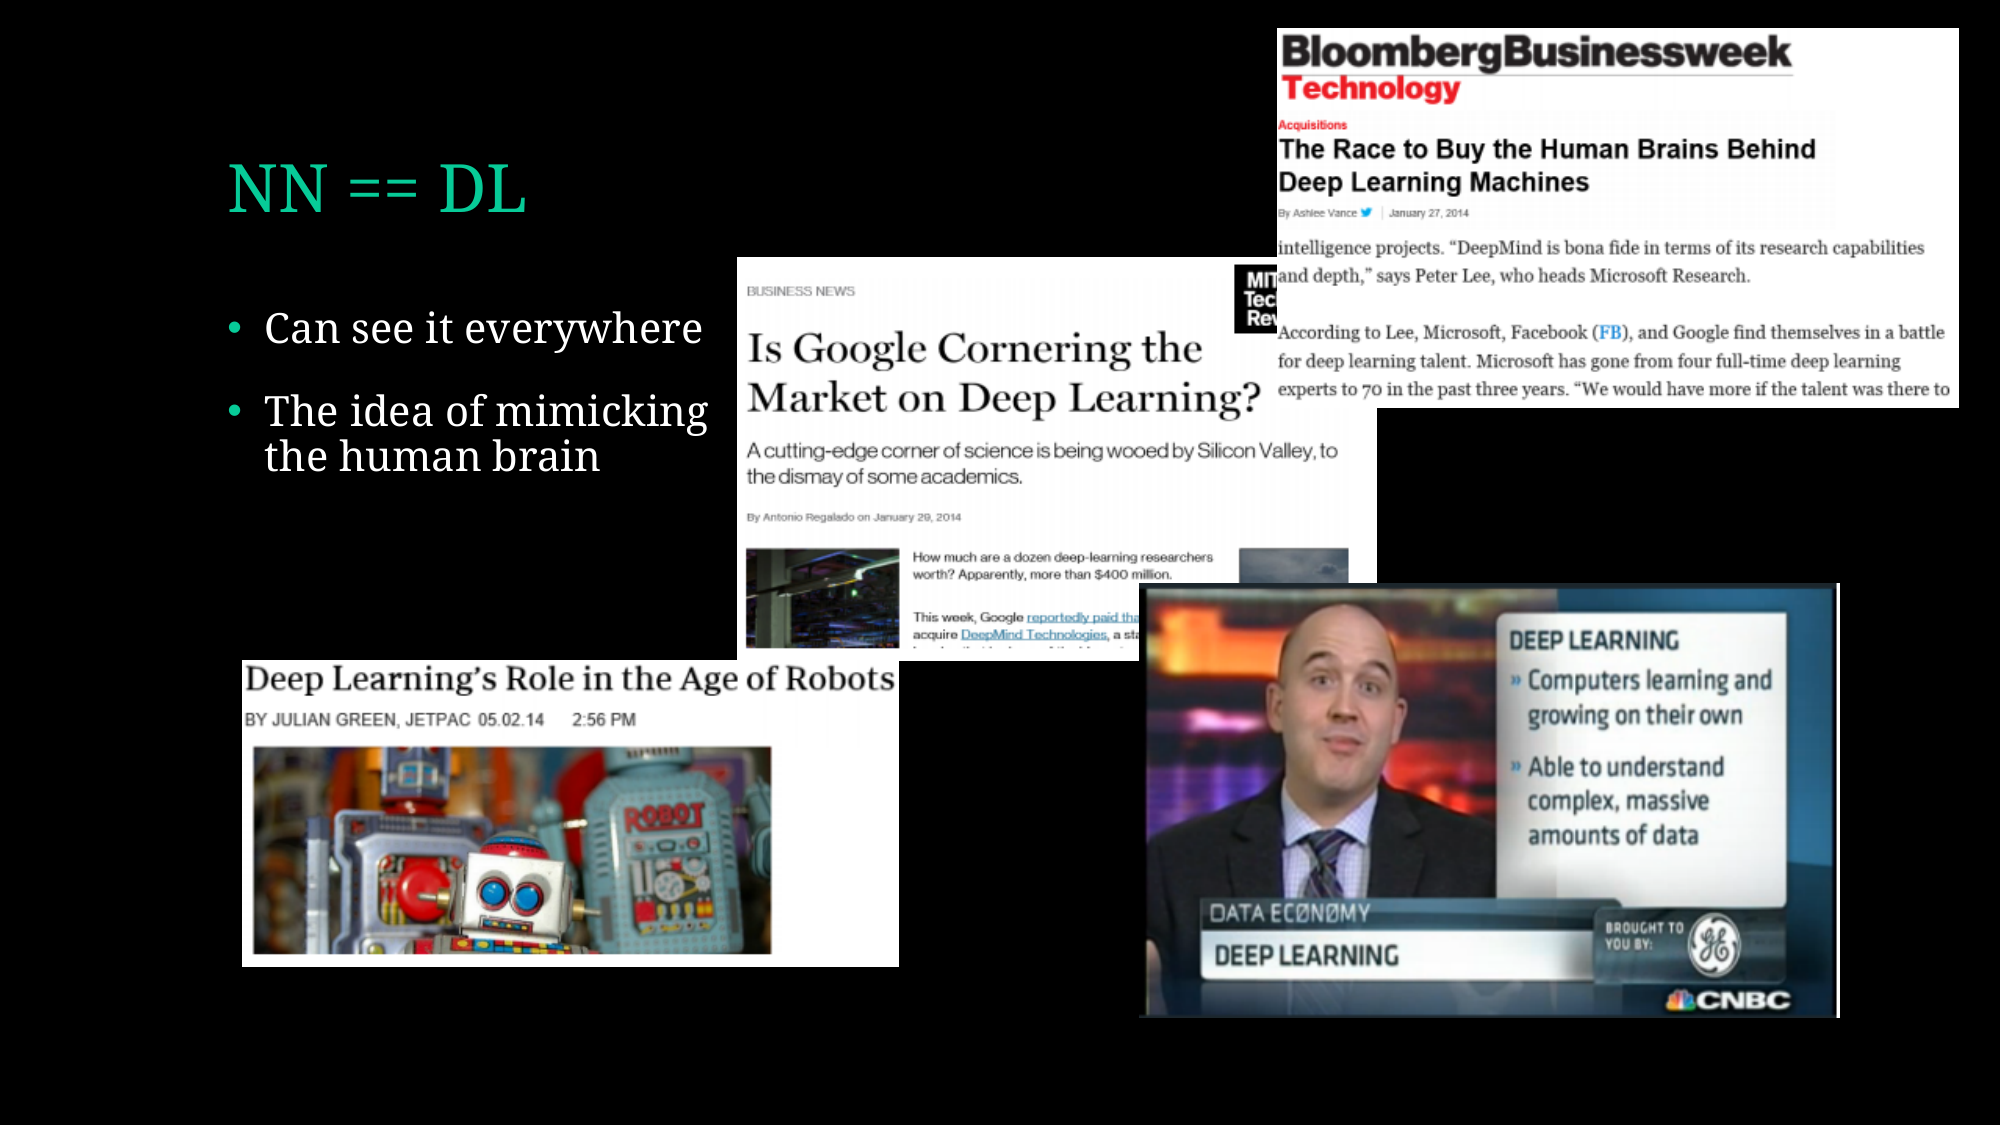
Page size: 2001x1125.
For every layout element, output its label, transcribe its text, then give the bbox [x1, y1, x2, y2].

title NN == DL [212, 59, 1277, 235]
list Can see it everywhere The idea of mimicking the human brain [212, 299, 738, 1014]
picture [242, 28, 1959, 1018]
